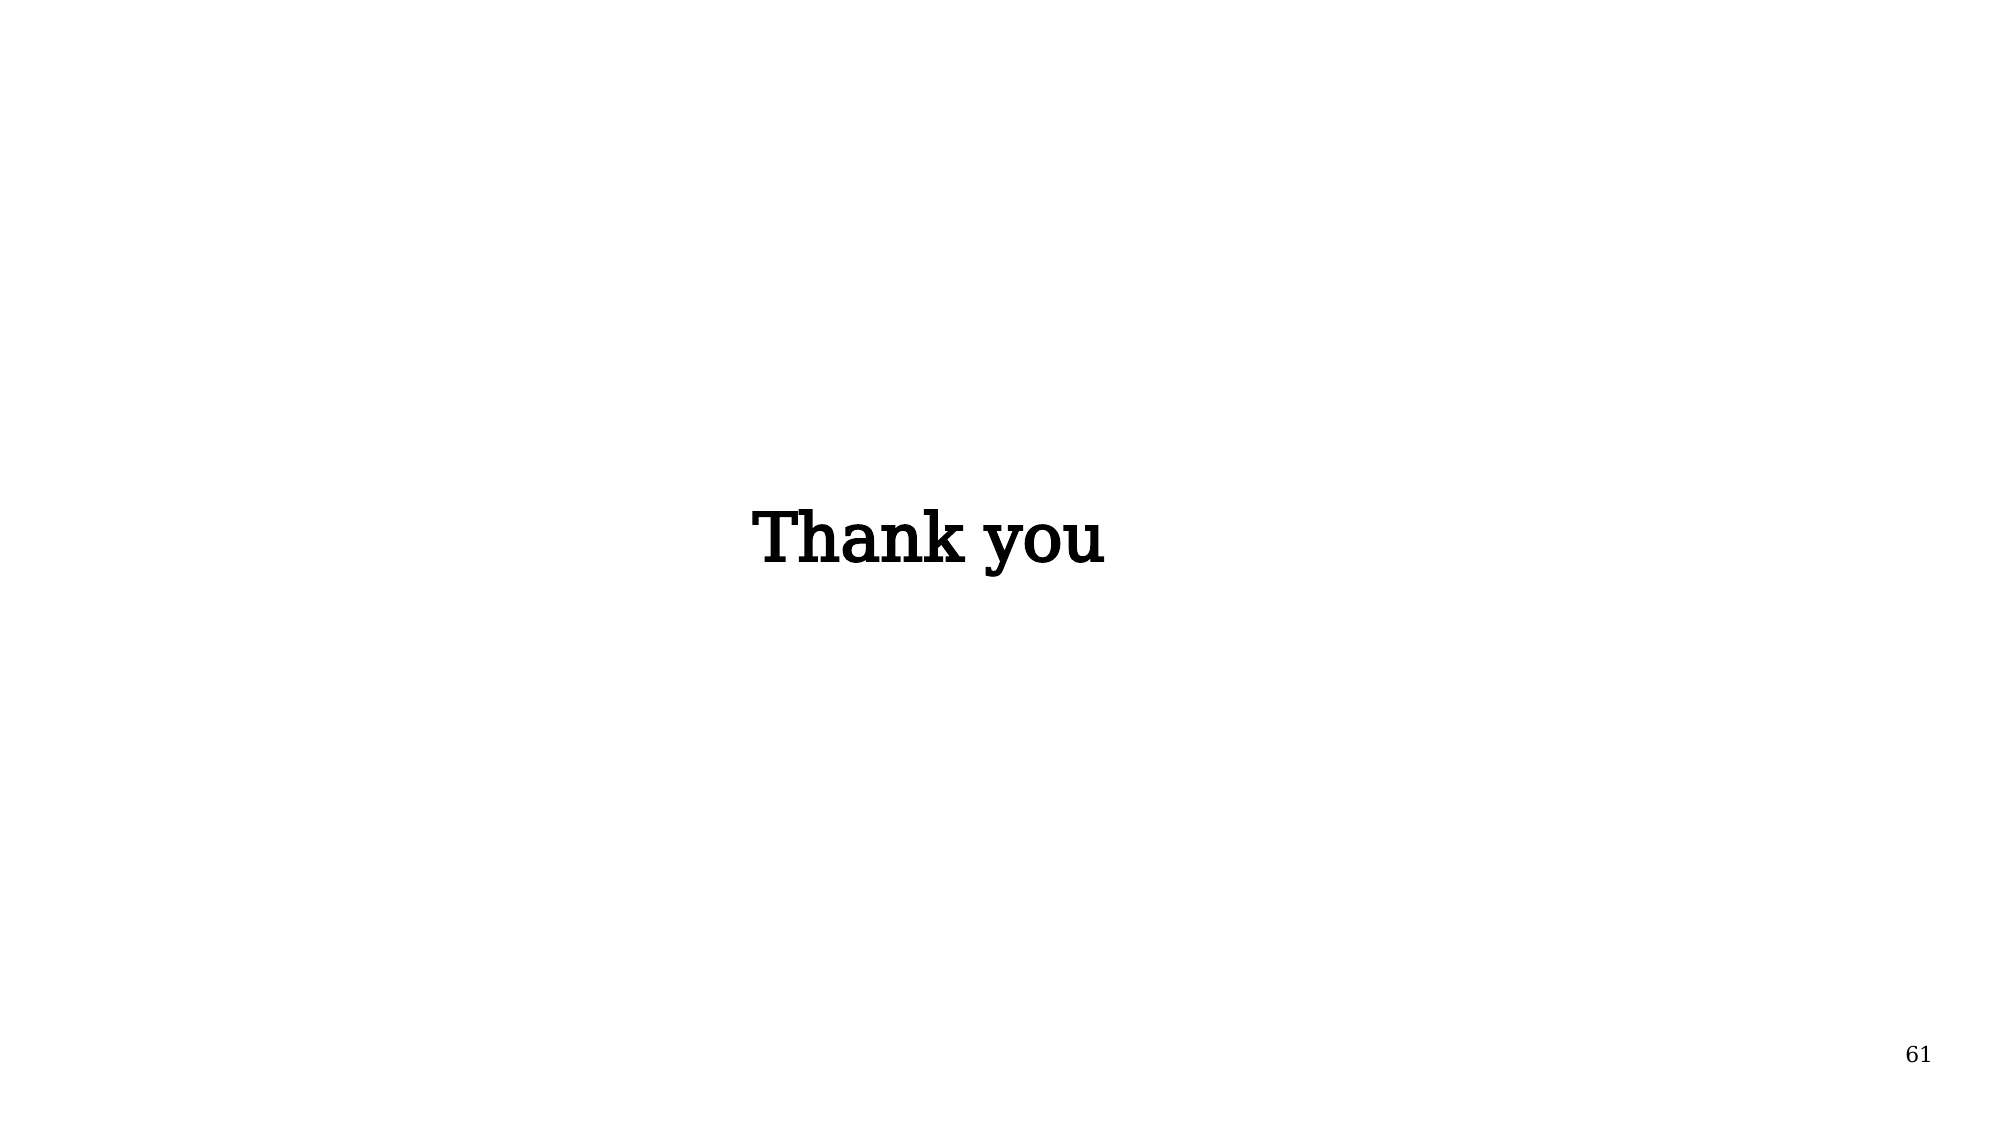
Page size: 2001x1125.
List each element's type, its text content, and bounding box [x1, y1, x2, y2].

text_box Thank you [738, 486, 1288, 582]
text_box 61 [1844, 1033, 1995, 1075]
